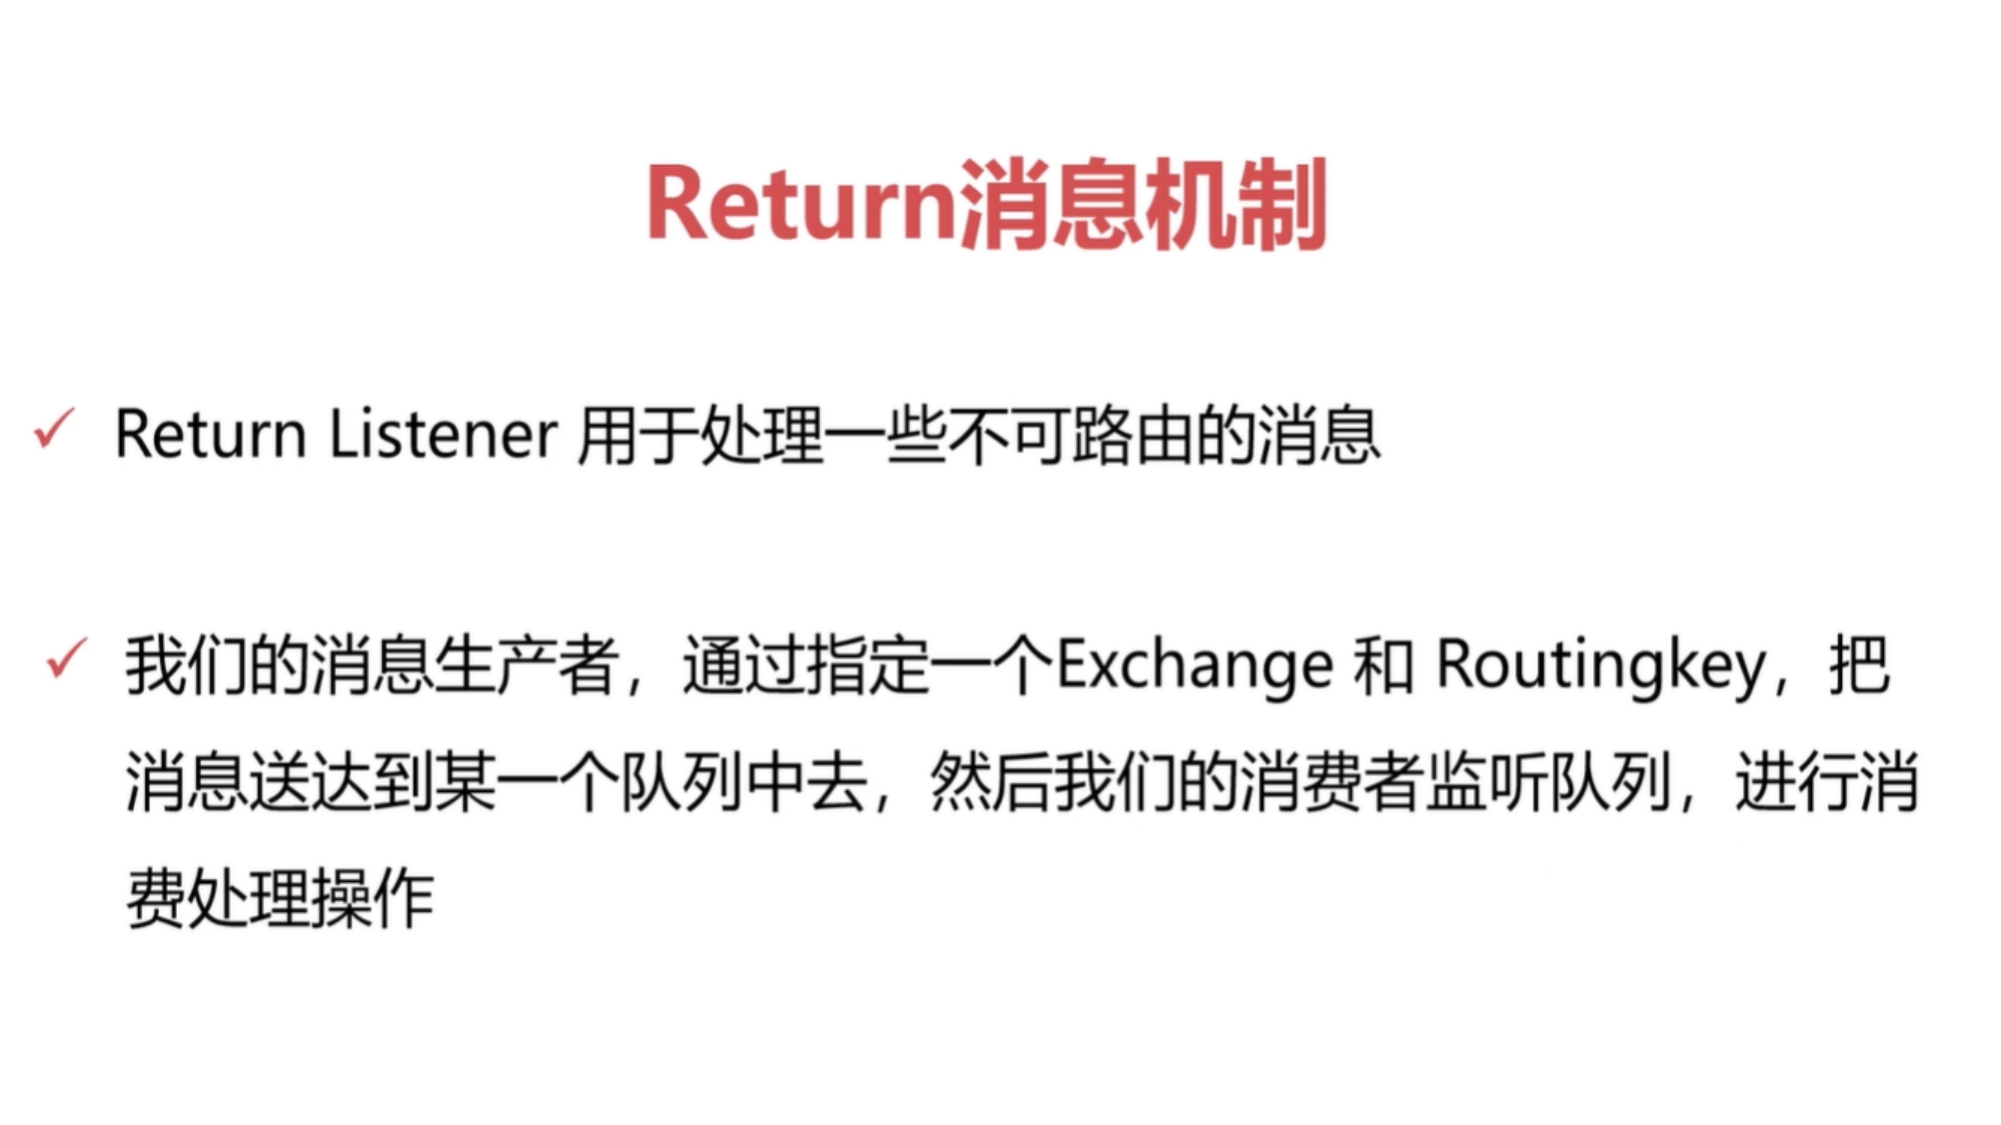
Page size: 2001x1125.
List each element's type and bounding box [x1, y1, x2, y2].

picture [0, 123, 2000, 1001]
